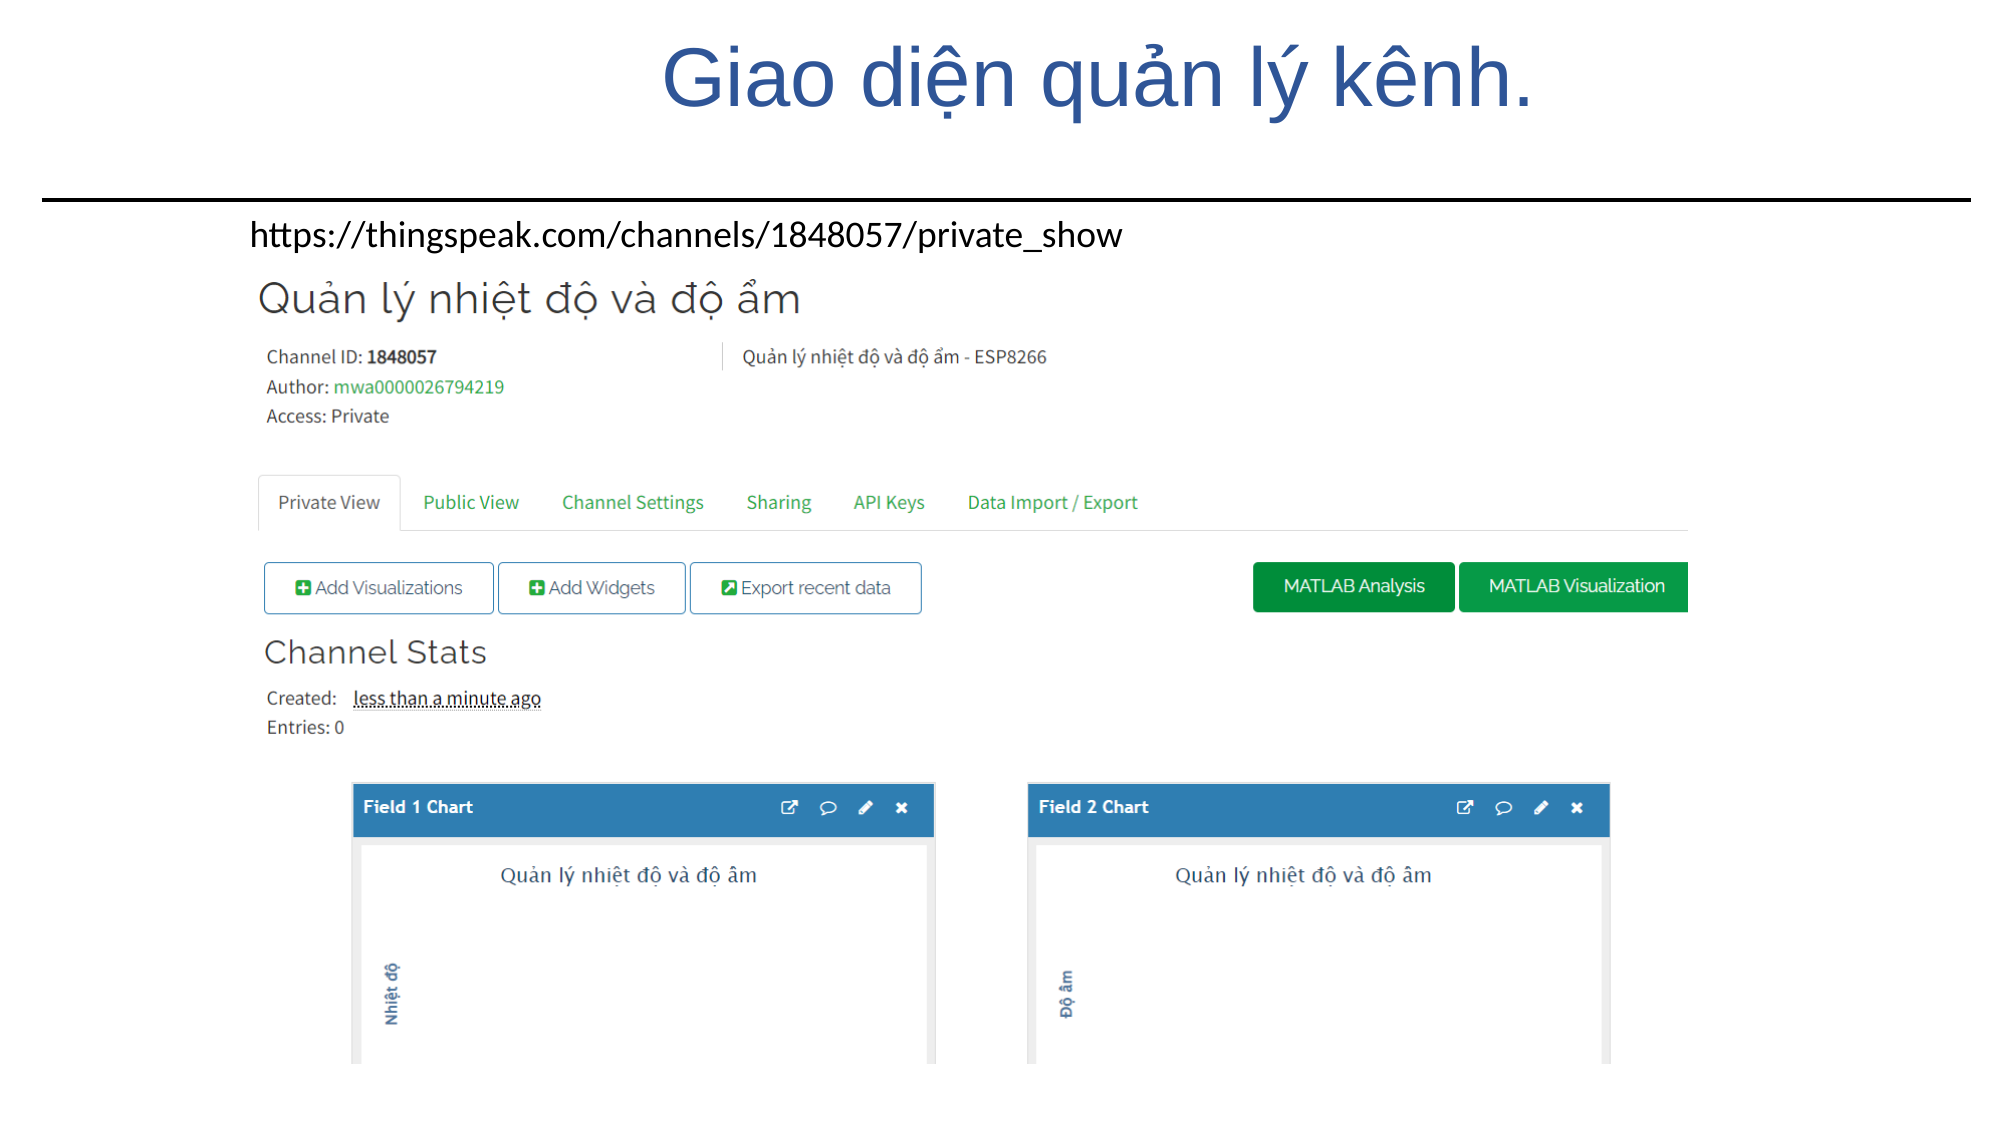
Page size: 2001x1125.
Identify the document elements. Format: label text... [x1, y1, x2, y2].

title Giao diện quản lý kênh. [249, 10, 1948, 148]
text_box https://thingspeak.com/channels/1848057/private_show [234, 202, 1673, 263]
picture [249, 268, 1688, 1064]
